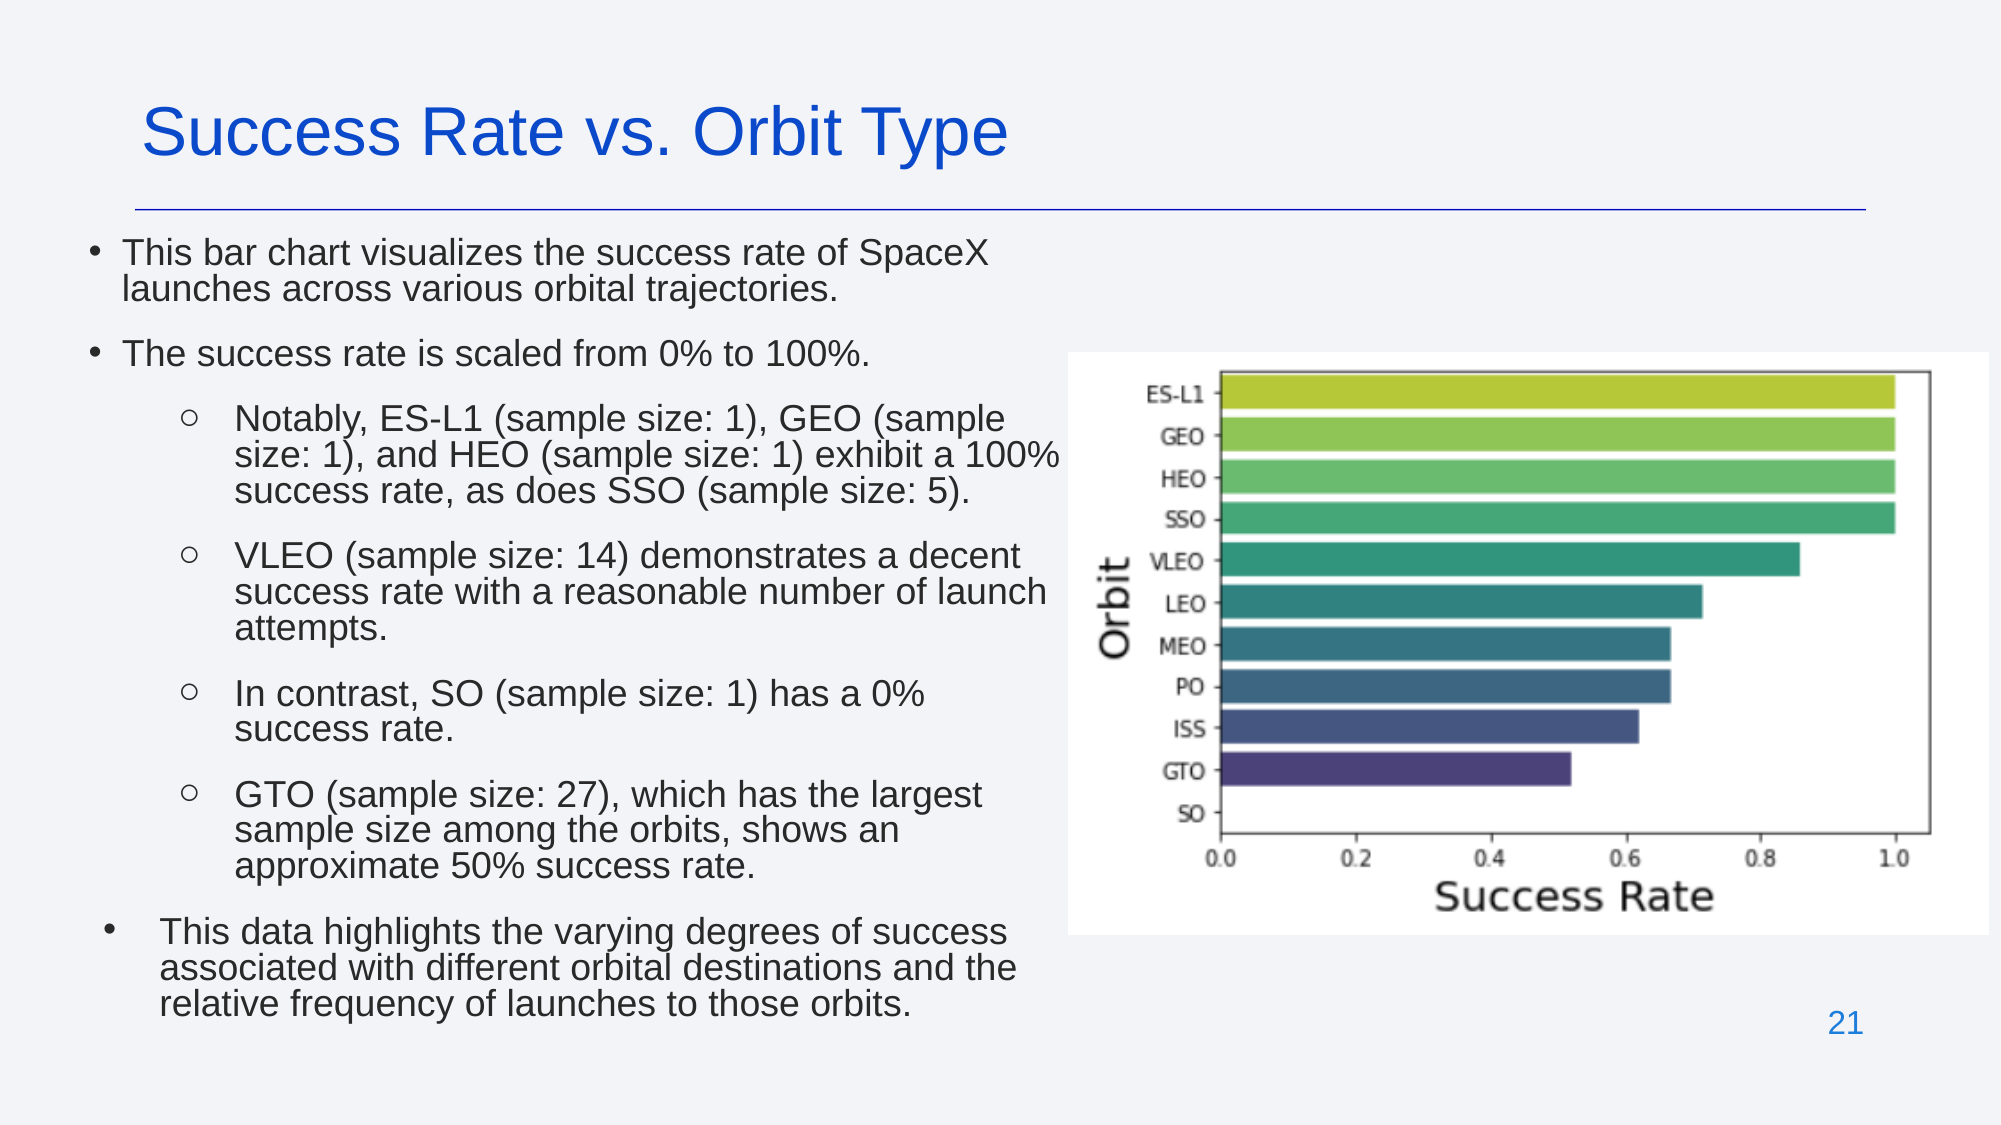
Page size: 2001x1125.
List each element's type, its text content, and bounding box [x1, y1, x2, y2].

slide_number ‹#› [1429, 988, 1880, 1055]
picture [0, 0, 2001, 1125]
list This bar chart visualizes the success rate of SpaceX launches across various orbital trajectories. The success rate is scaled from 0% to 100%. Notably, ES-L1 (sample size: 1), GEO (sample size: 1), and HEO (sample size: 1) exhibit a 100% success rate, as does SSO (sample size: 5). VLEO (sample size: 14) demonstrates a decent success rate with a reasonable number of launch attempts. In contrast, SO (sample size: 1) has a 0% success rate. GTO (sample size: 27), which has the largest sample size among the orbits, shows an approximate 50% success rate. This data highlights the varying degrees of success associated with different orbital destinations and the relative frequency of launches to those orbits. [69, 229, 1081, 1096]
text_box Success Rate vs. Orbit Type [126, 88, 1852, 179]
